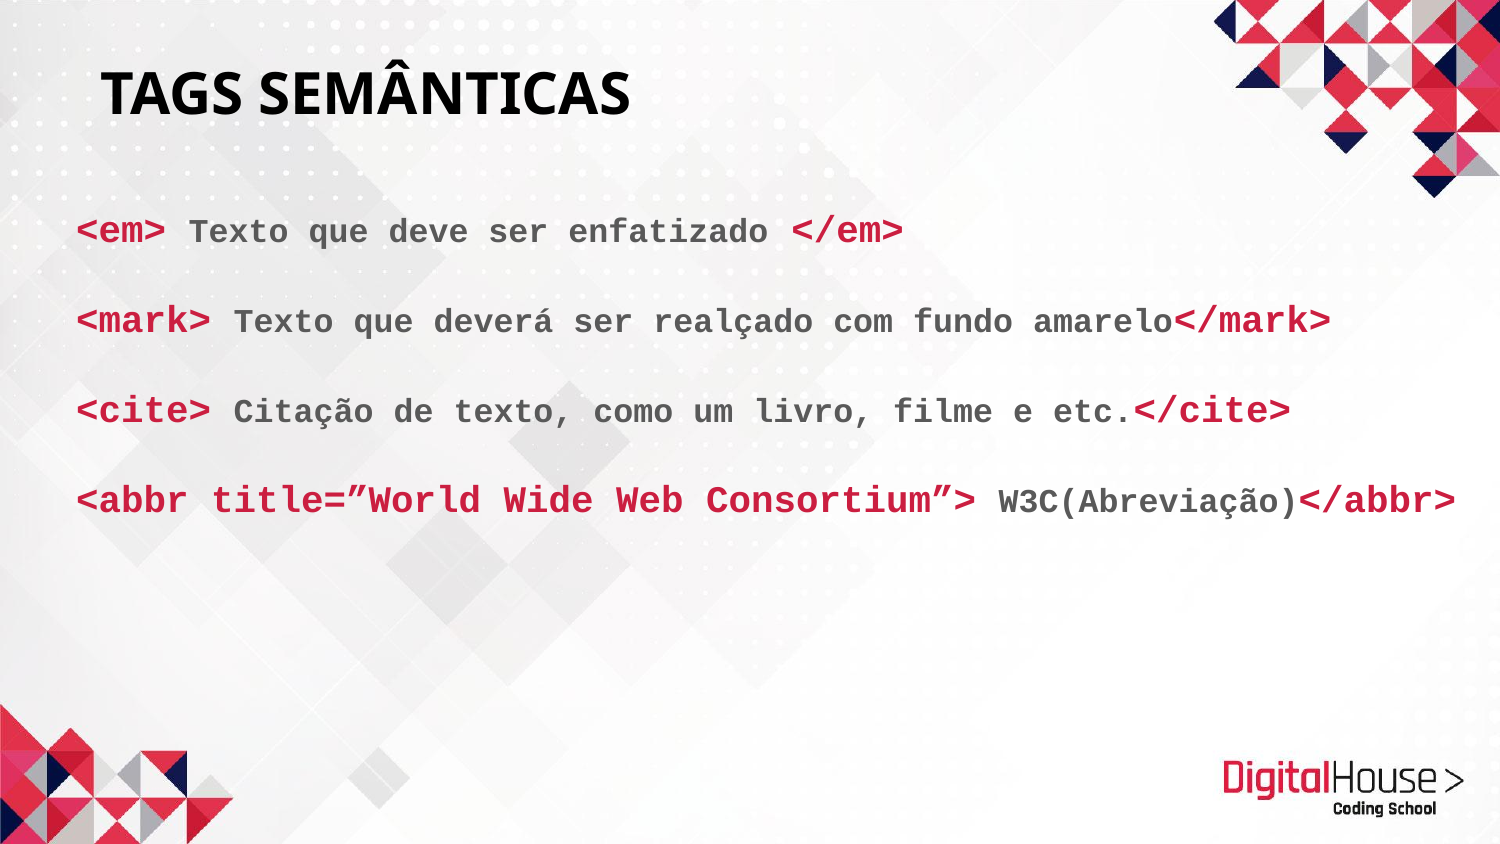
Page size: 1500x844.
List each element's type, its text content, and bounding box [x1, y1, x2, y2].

picture [0, 0, 1500, 844]
title TAGS SEMÂNTICAS [85, 3, 1187, 141]
text_box <em> Texto que deve ser enfatizado </em> <mark> Texto que deverá ser realçado com fundo amarelo</mark> <cite> Citação de texto, como um livro, filme e etc.</cite> <abbr title=”World Wide Web Consortium”> W3C(Abreviação)</abbr> [61, 190, 1479, 715]
